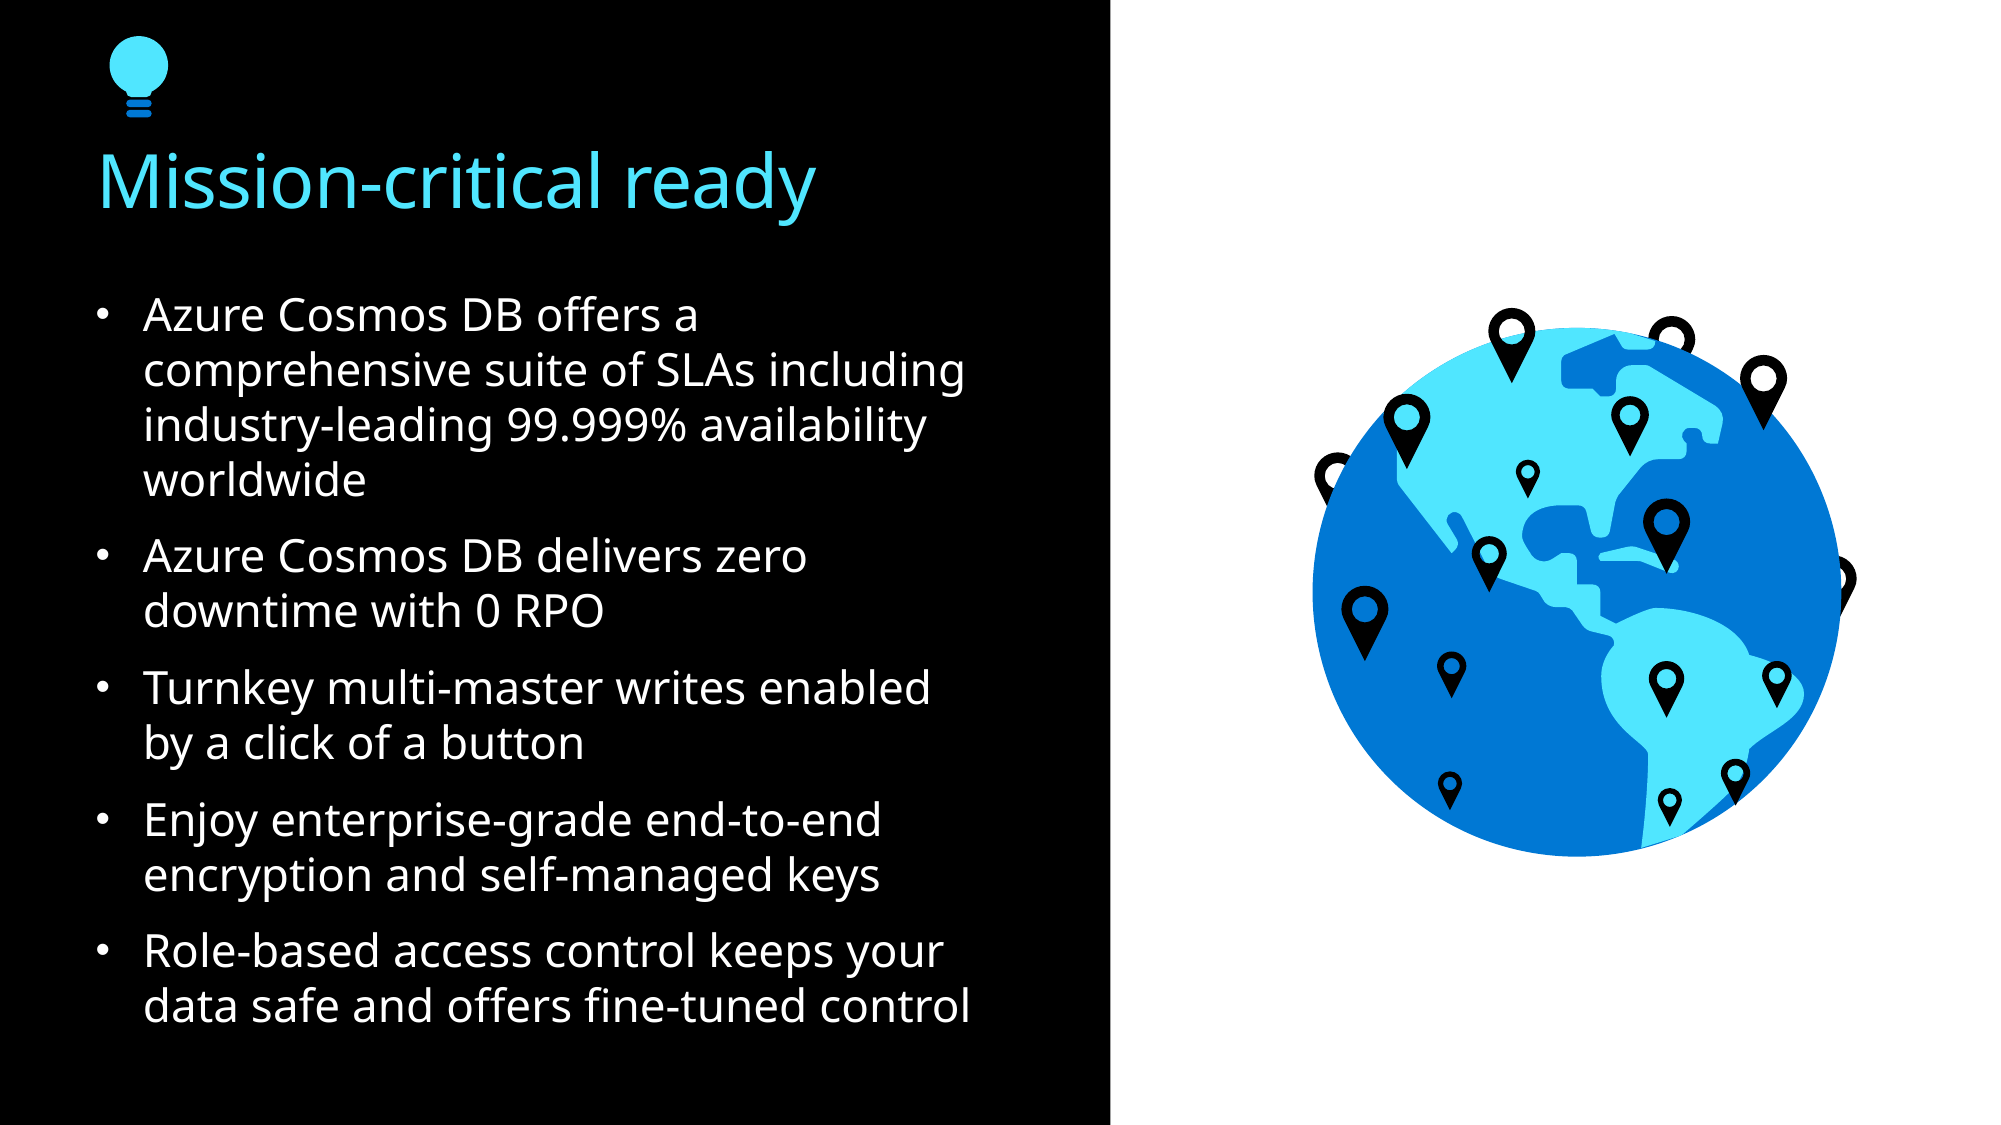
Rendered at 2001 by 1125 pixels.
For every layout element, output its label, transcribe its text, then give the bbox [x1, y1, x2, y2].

text_box Azure Cosmos DB offers a comprehensive suite of SLAs including industry-leading 99.999% availability worldwide Azure Cosmos DB delivers zero downtime with 0 RPO Turnkey multi-master writes enabled by a click of a button Enjoy enterprise-grade end-to-end encryption and self-managed keys Role-based access control keeps your data safe and offers fine-tuned control [95, 285, 976, 1032]
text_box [109, 35, 169, 118]
text_box [0, 0, 1111, 1125]
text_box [1312, 307, 1857, 857]
text_box Mission-critical ready [96, 133, 1082, 224]
